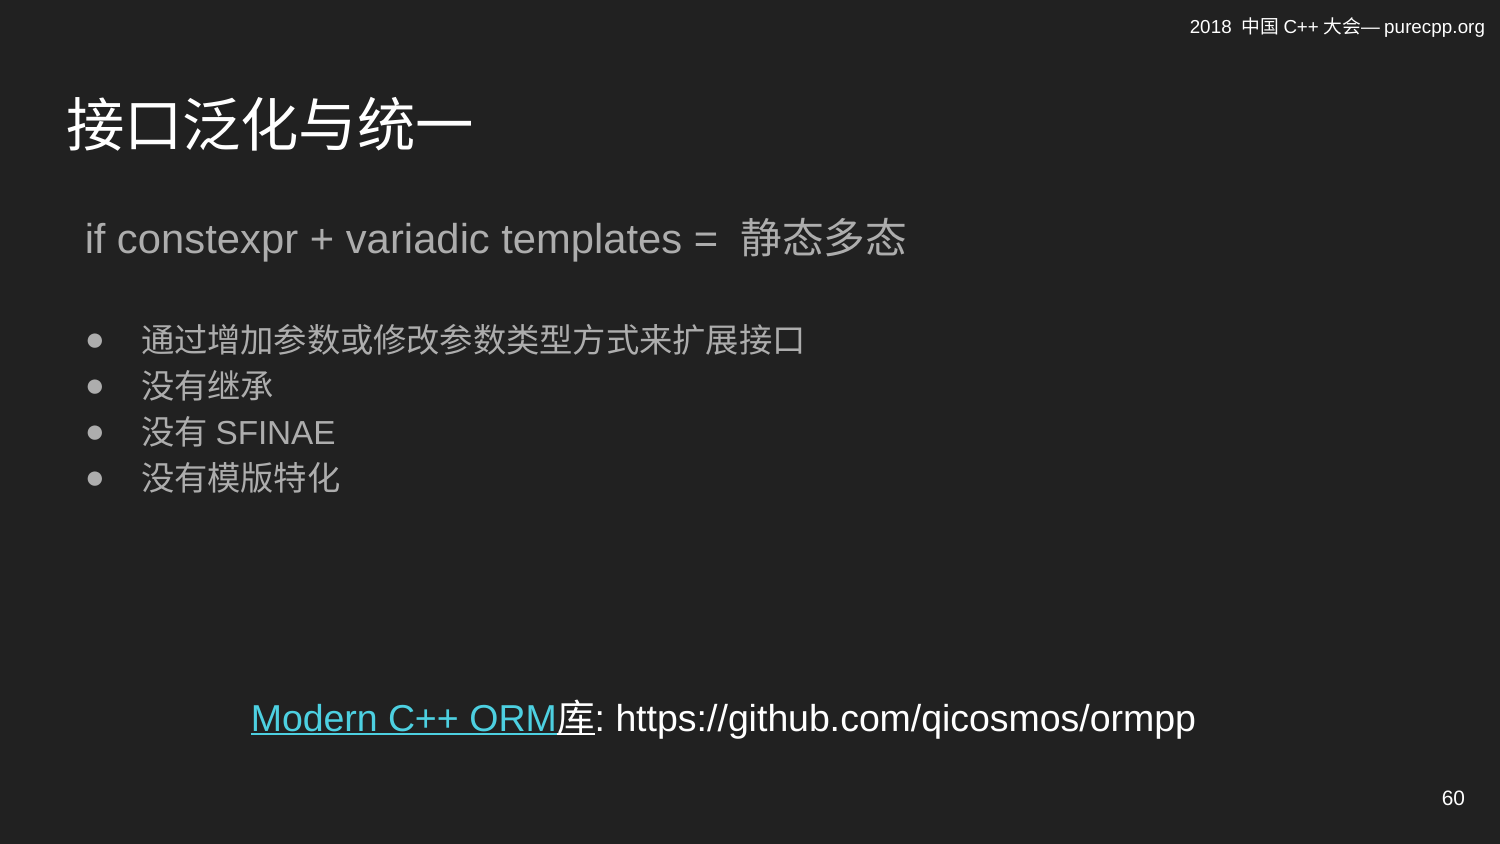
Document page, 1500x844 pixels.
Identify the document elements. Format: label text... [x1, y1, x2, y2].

slide_number 60 [1389, 764, 1480, 830]
text_box Modern C++ ORM库: https://github.com/qicosmos/ormpp [236, 686, 1212, 747]
list if constexpr + variadic templates = 静态多态 通过增加参数或修改参数类型方式来扩展接口 没有继承 没有SFINAE 没有模版特化 [51, 189, 1449, 750]
title 接口泛化与统一 [51, 72, 1449, 167]
